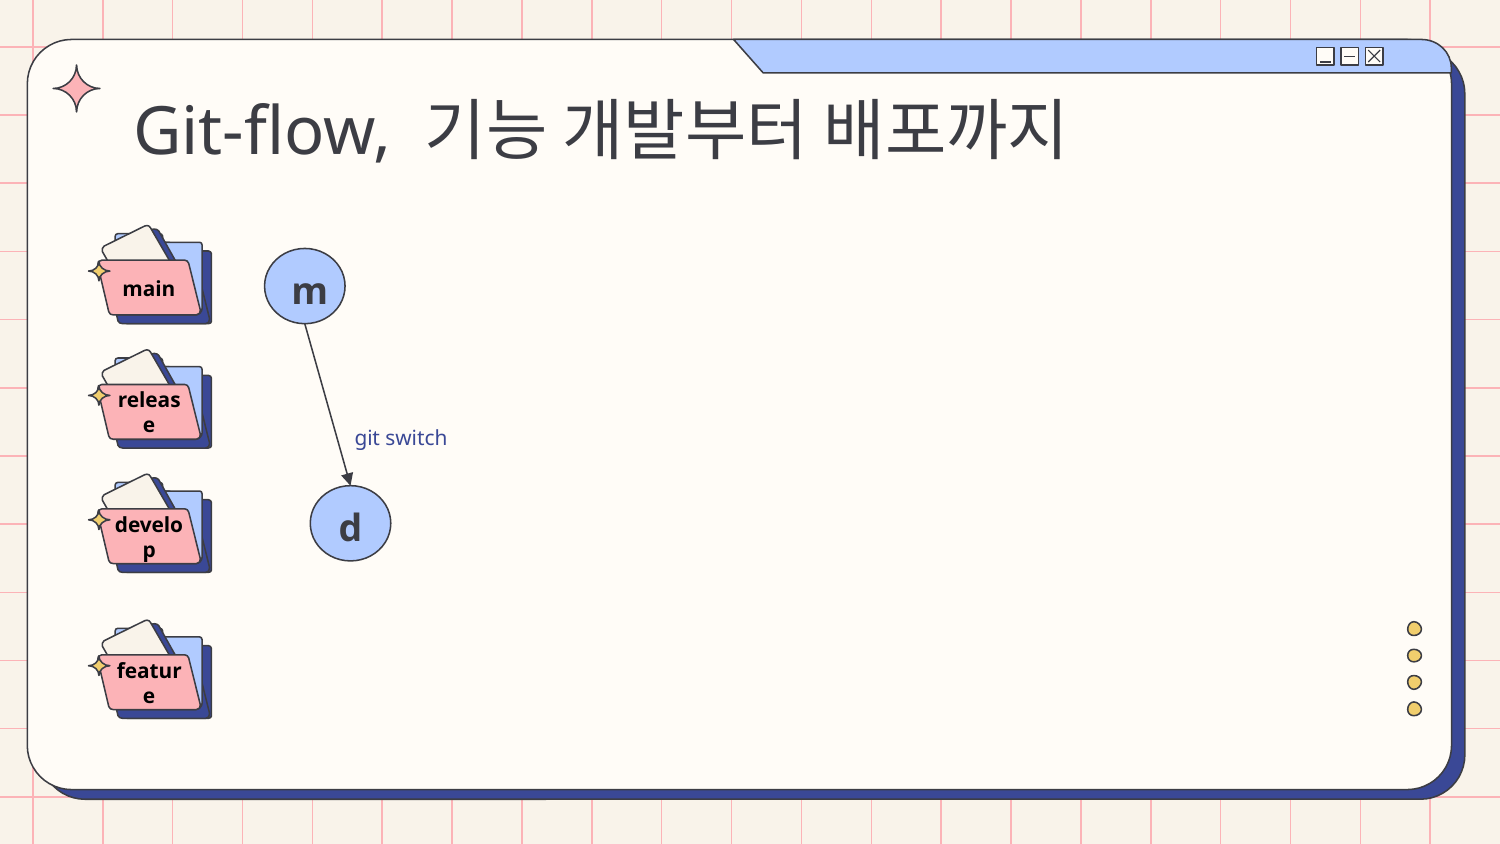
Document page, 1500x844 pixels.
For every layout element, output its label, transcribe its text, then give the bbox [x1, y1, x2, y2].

title Git-flow, 기능 개발부터 배포까지 [118, 72, 1382, 167]
text_box m [264, 248, 346, 324]
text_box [88, 349, 212, 449]
text_box d [310, 485, 391, 561]
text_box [304, 323, 351, 486]
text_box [88, 225, 212, 324]
text_box git switch [355, 416, 480, 458]
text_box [88, 473, 212, 573]
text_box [88, 619, 212, 719]
